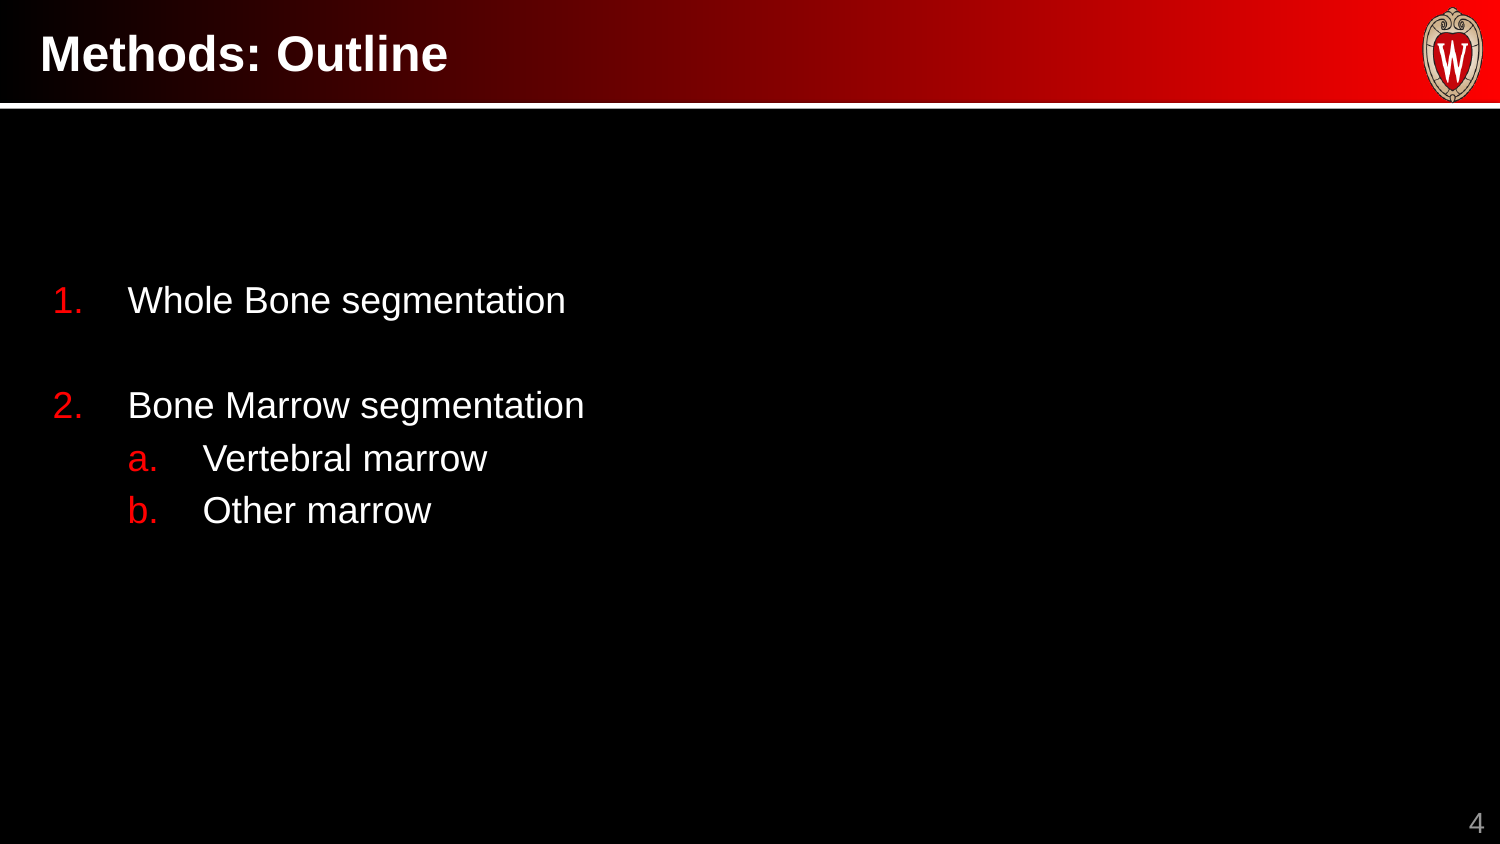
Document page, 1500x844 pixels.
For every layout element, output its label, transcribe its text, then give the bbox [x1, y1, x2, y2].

slide_number 4 [1149, 796, 1500, 844]
picture [1411, 0, 1488, 110]
title Methods: Outline [24, 0, 1363, 113]
list Whole Bone segmentation Bone Marrow segmentation Vertebral marrow Other marrow [37, 268, 1463, 710]
